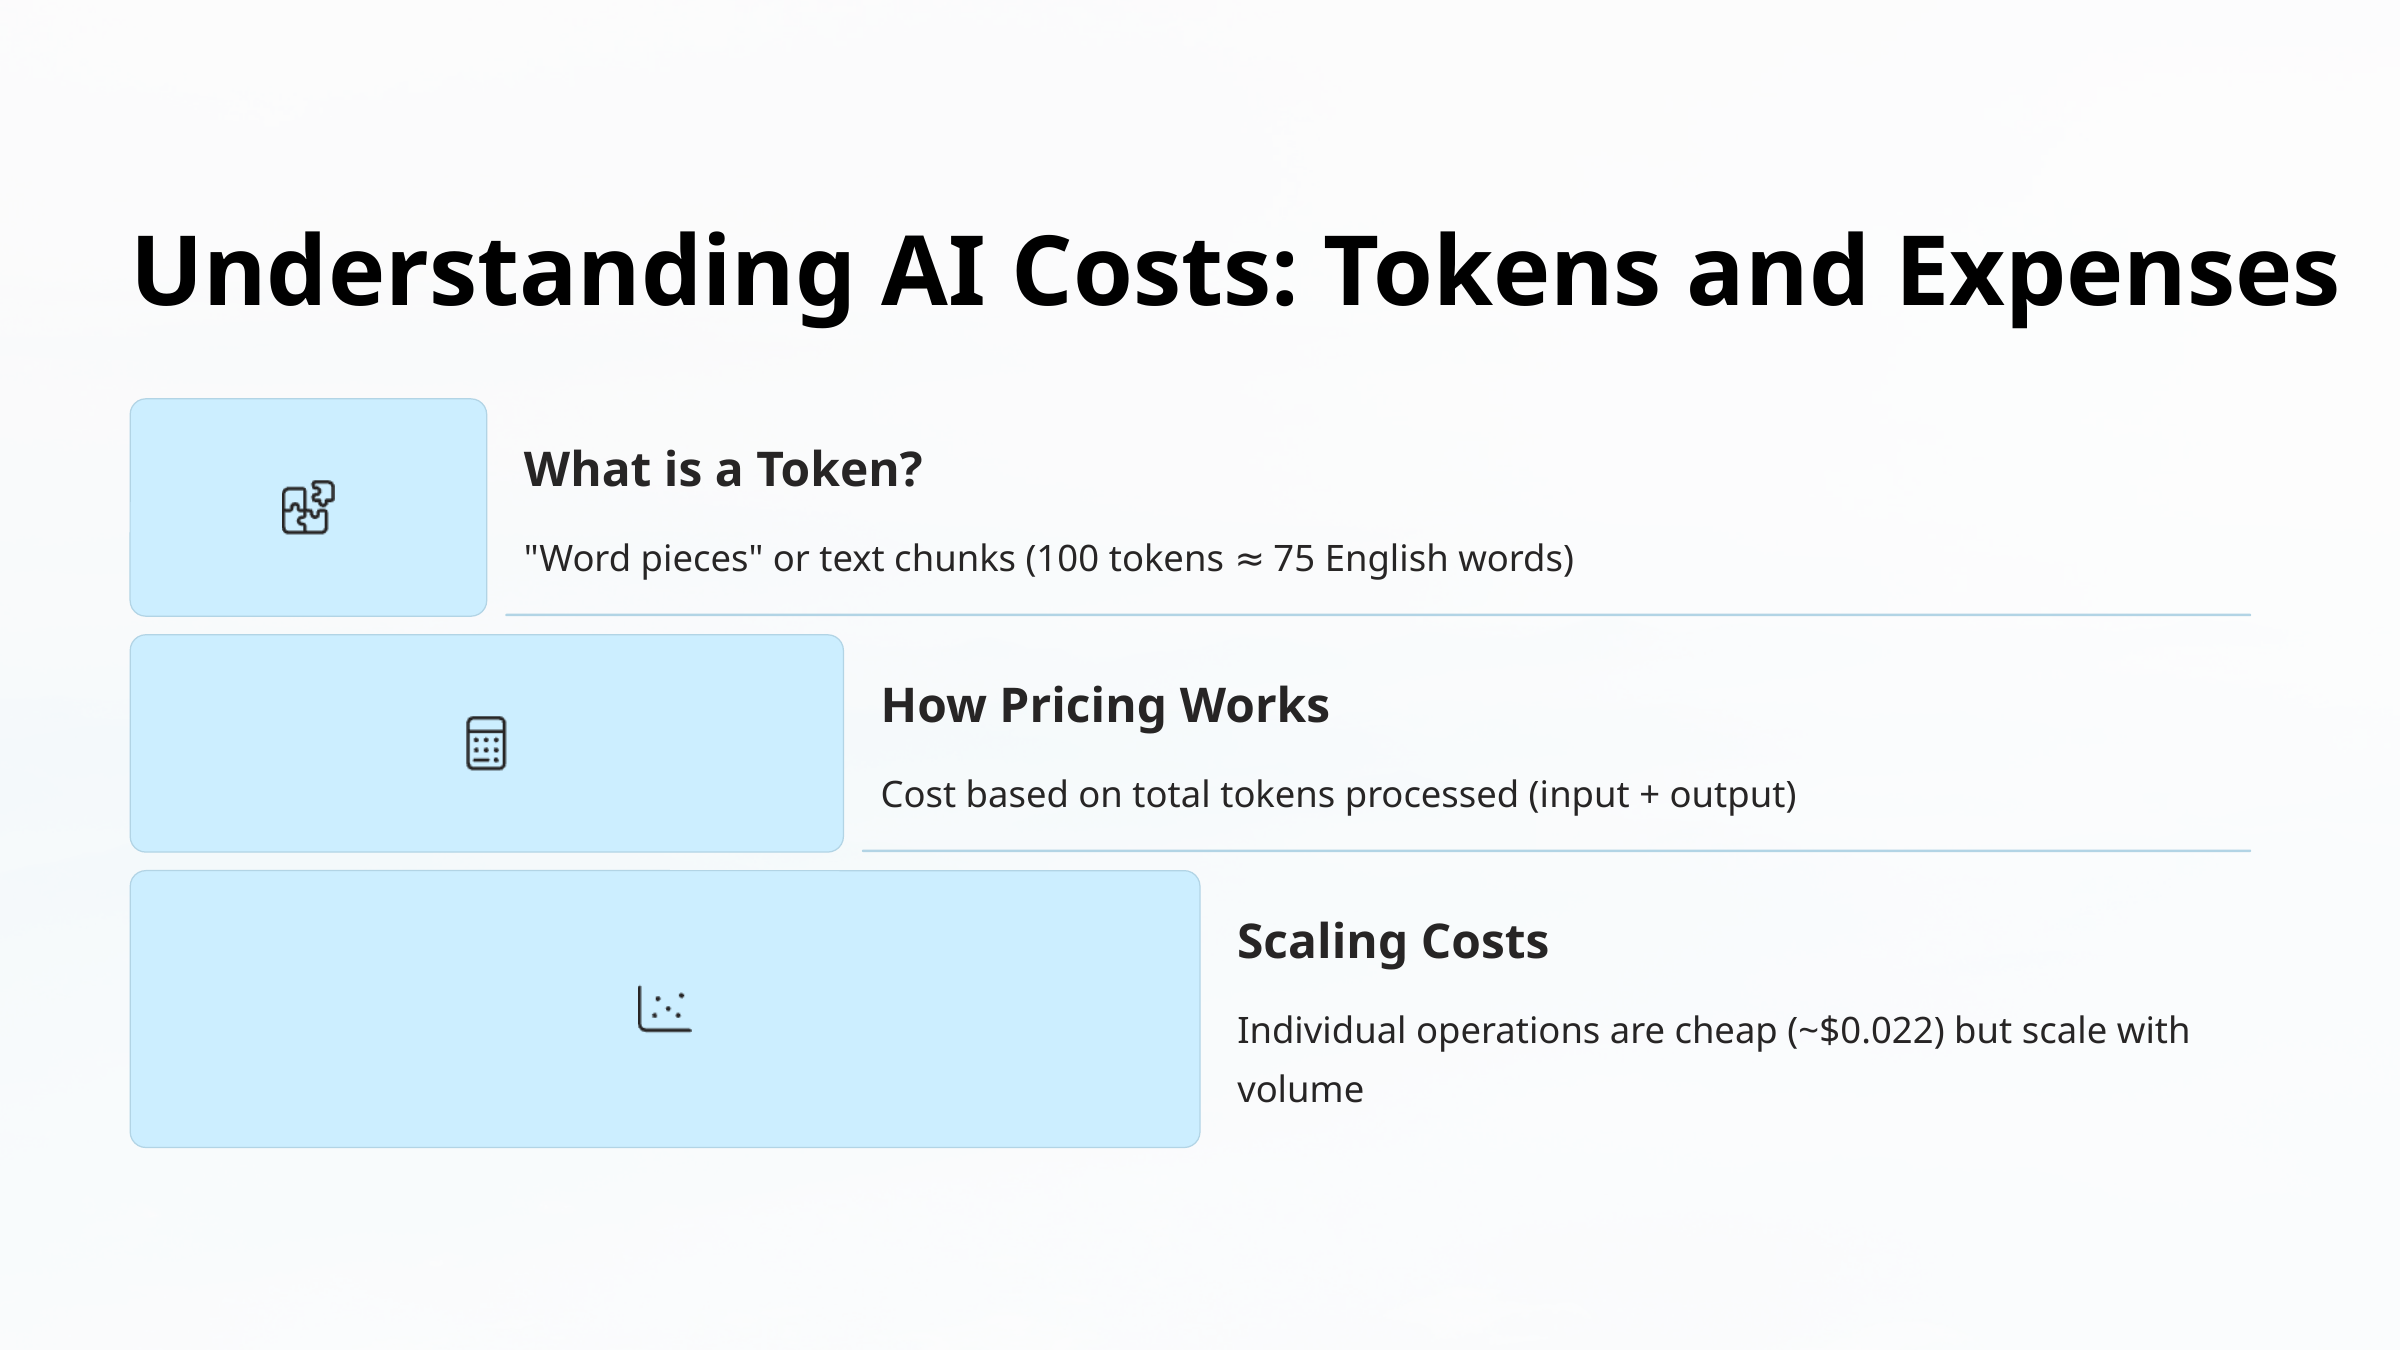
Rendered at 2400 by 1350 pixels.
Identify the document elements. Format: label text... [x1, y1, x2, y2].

text_box Individual operations are cheap (~$0.022) but scale with volume [1237, 991, 2233, 1111]
text_box [861, 849, 2252, 853]
text_box Cost based on total tokens processed (input + output) [880, 755, 1830, 815]
picture [460, 710, 513, 777]
text_box How Pricing Works [880, 671, 1369, 733]
text_box [130, 398, 487, 617]
text_box Understanding AI Costs: Tokens and Expenses [130, 202, 2190, 325]
text_box "Word pieces" or text chunks (100 tokens ≈ 75 English words) [523, 519, 1610, 579]
text_box [130, 634, 844, 853]
picture [638, 976, 692, 1042]
text_box [130, 870, 1201, 1148]
picture [282, 474, 335, 541]
text_box [505, 613, 2252, 617]
text_box Scaling Costs [1237, 907, 1726, 969]
text_box What is a Token? [523, 436, 1013, 498]
